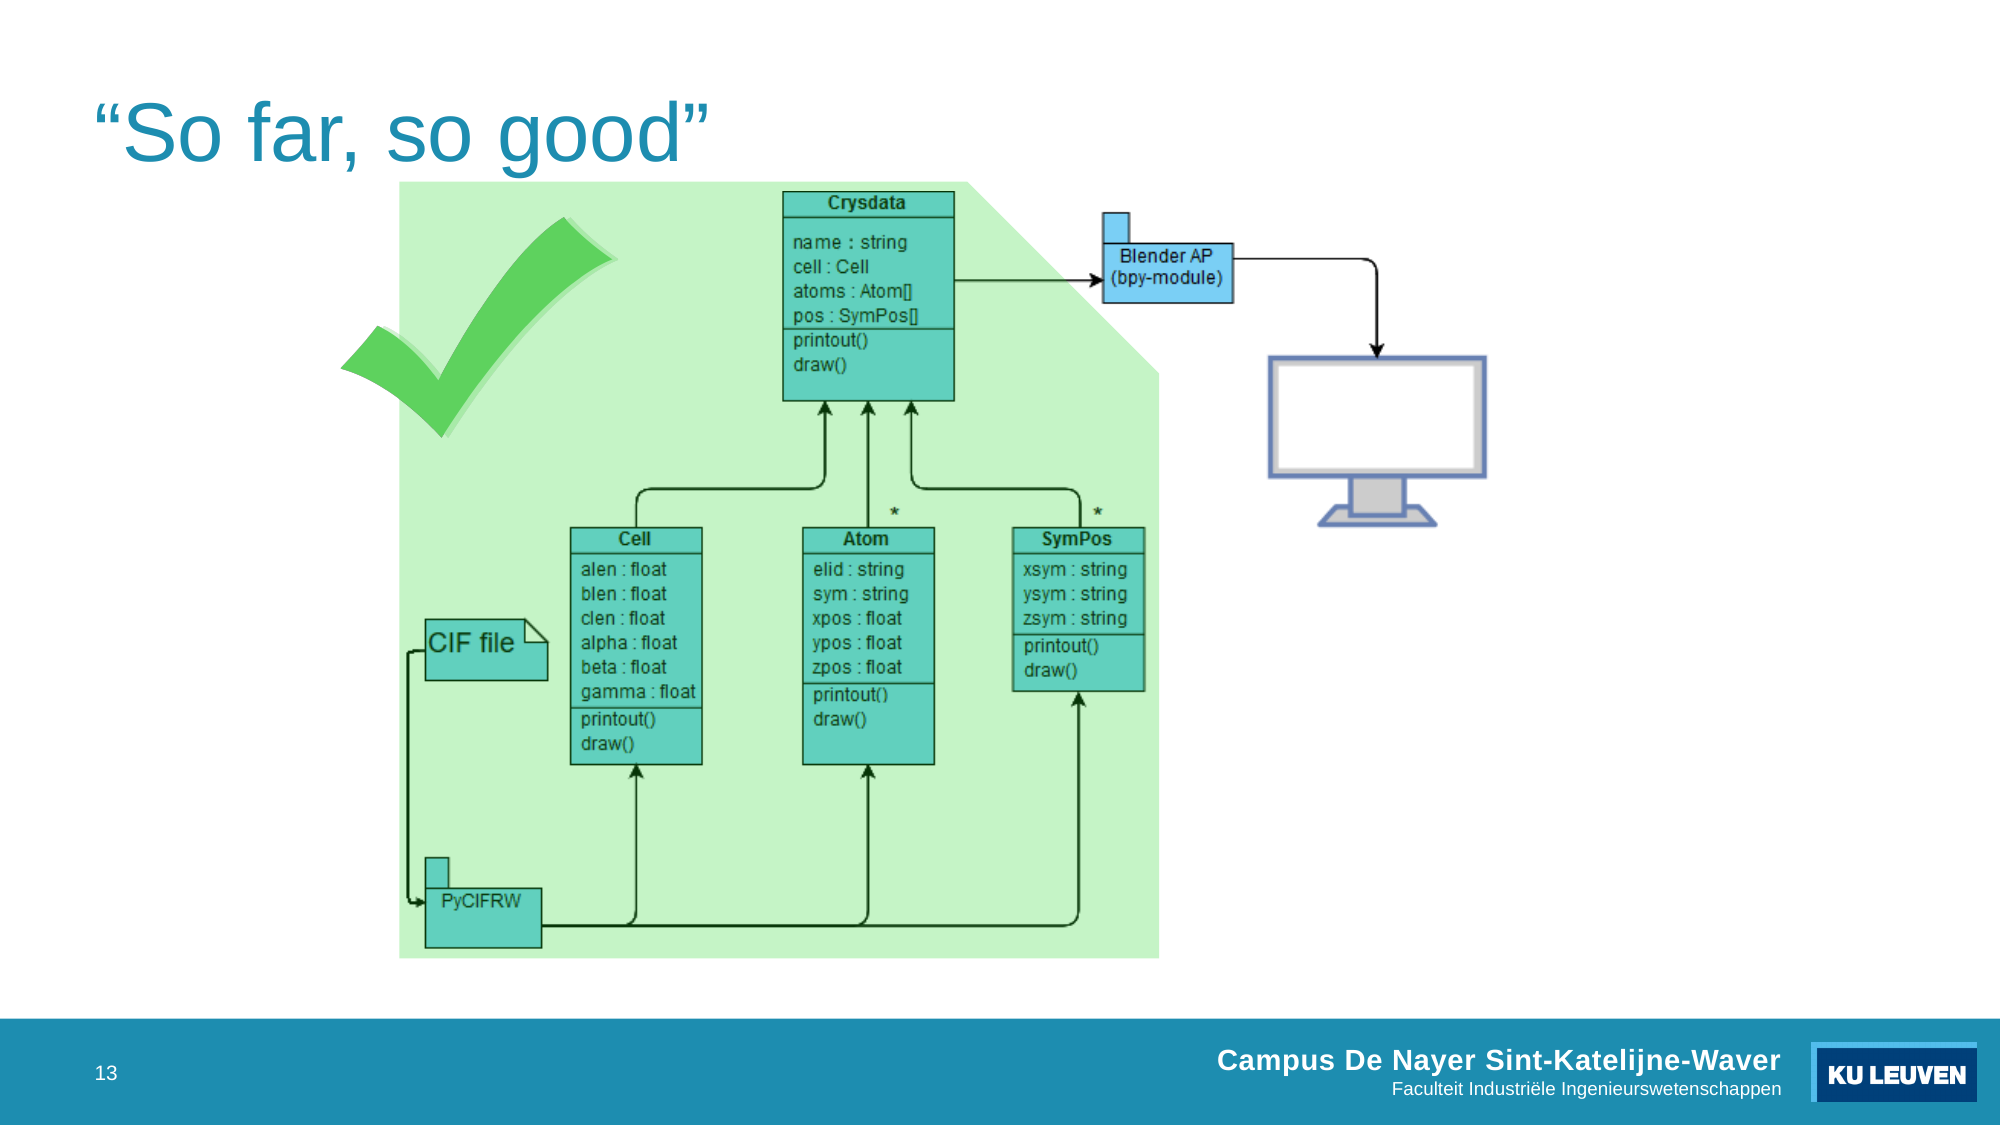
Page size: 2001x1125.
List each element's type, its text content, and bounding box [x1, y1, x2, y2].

picture [340, 191, 1490, 952]
text_box [398, 180, 979, 217]
title “So far, so good” [94, 33, 1906, 223]
slide_number 13 [94, 1018, 201, 1125]
text_box [398, 444, 1161, 960]
picture [1811, 1042, 1977, 1102]
